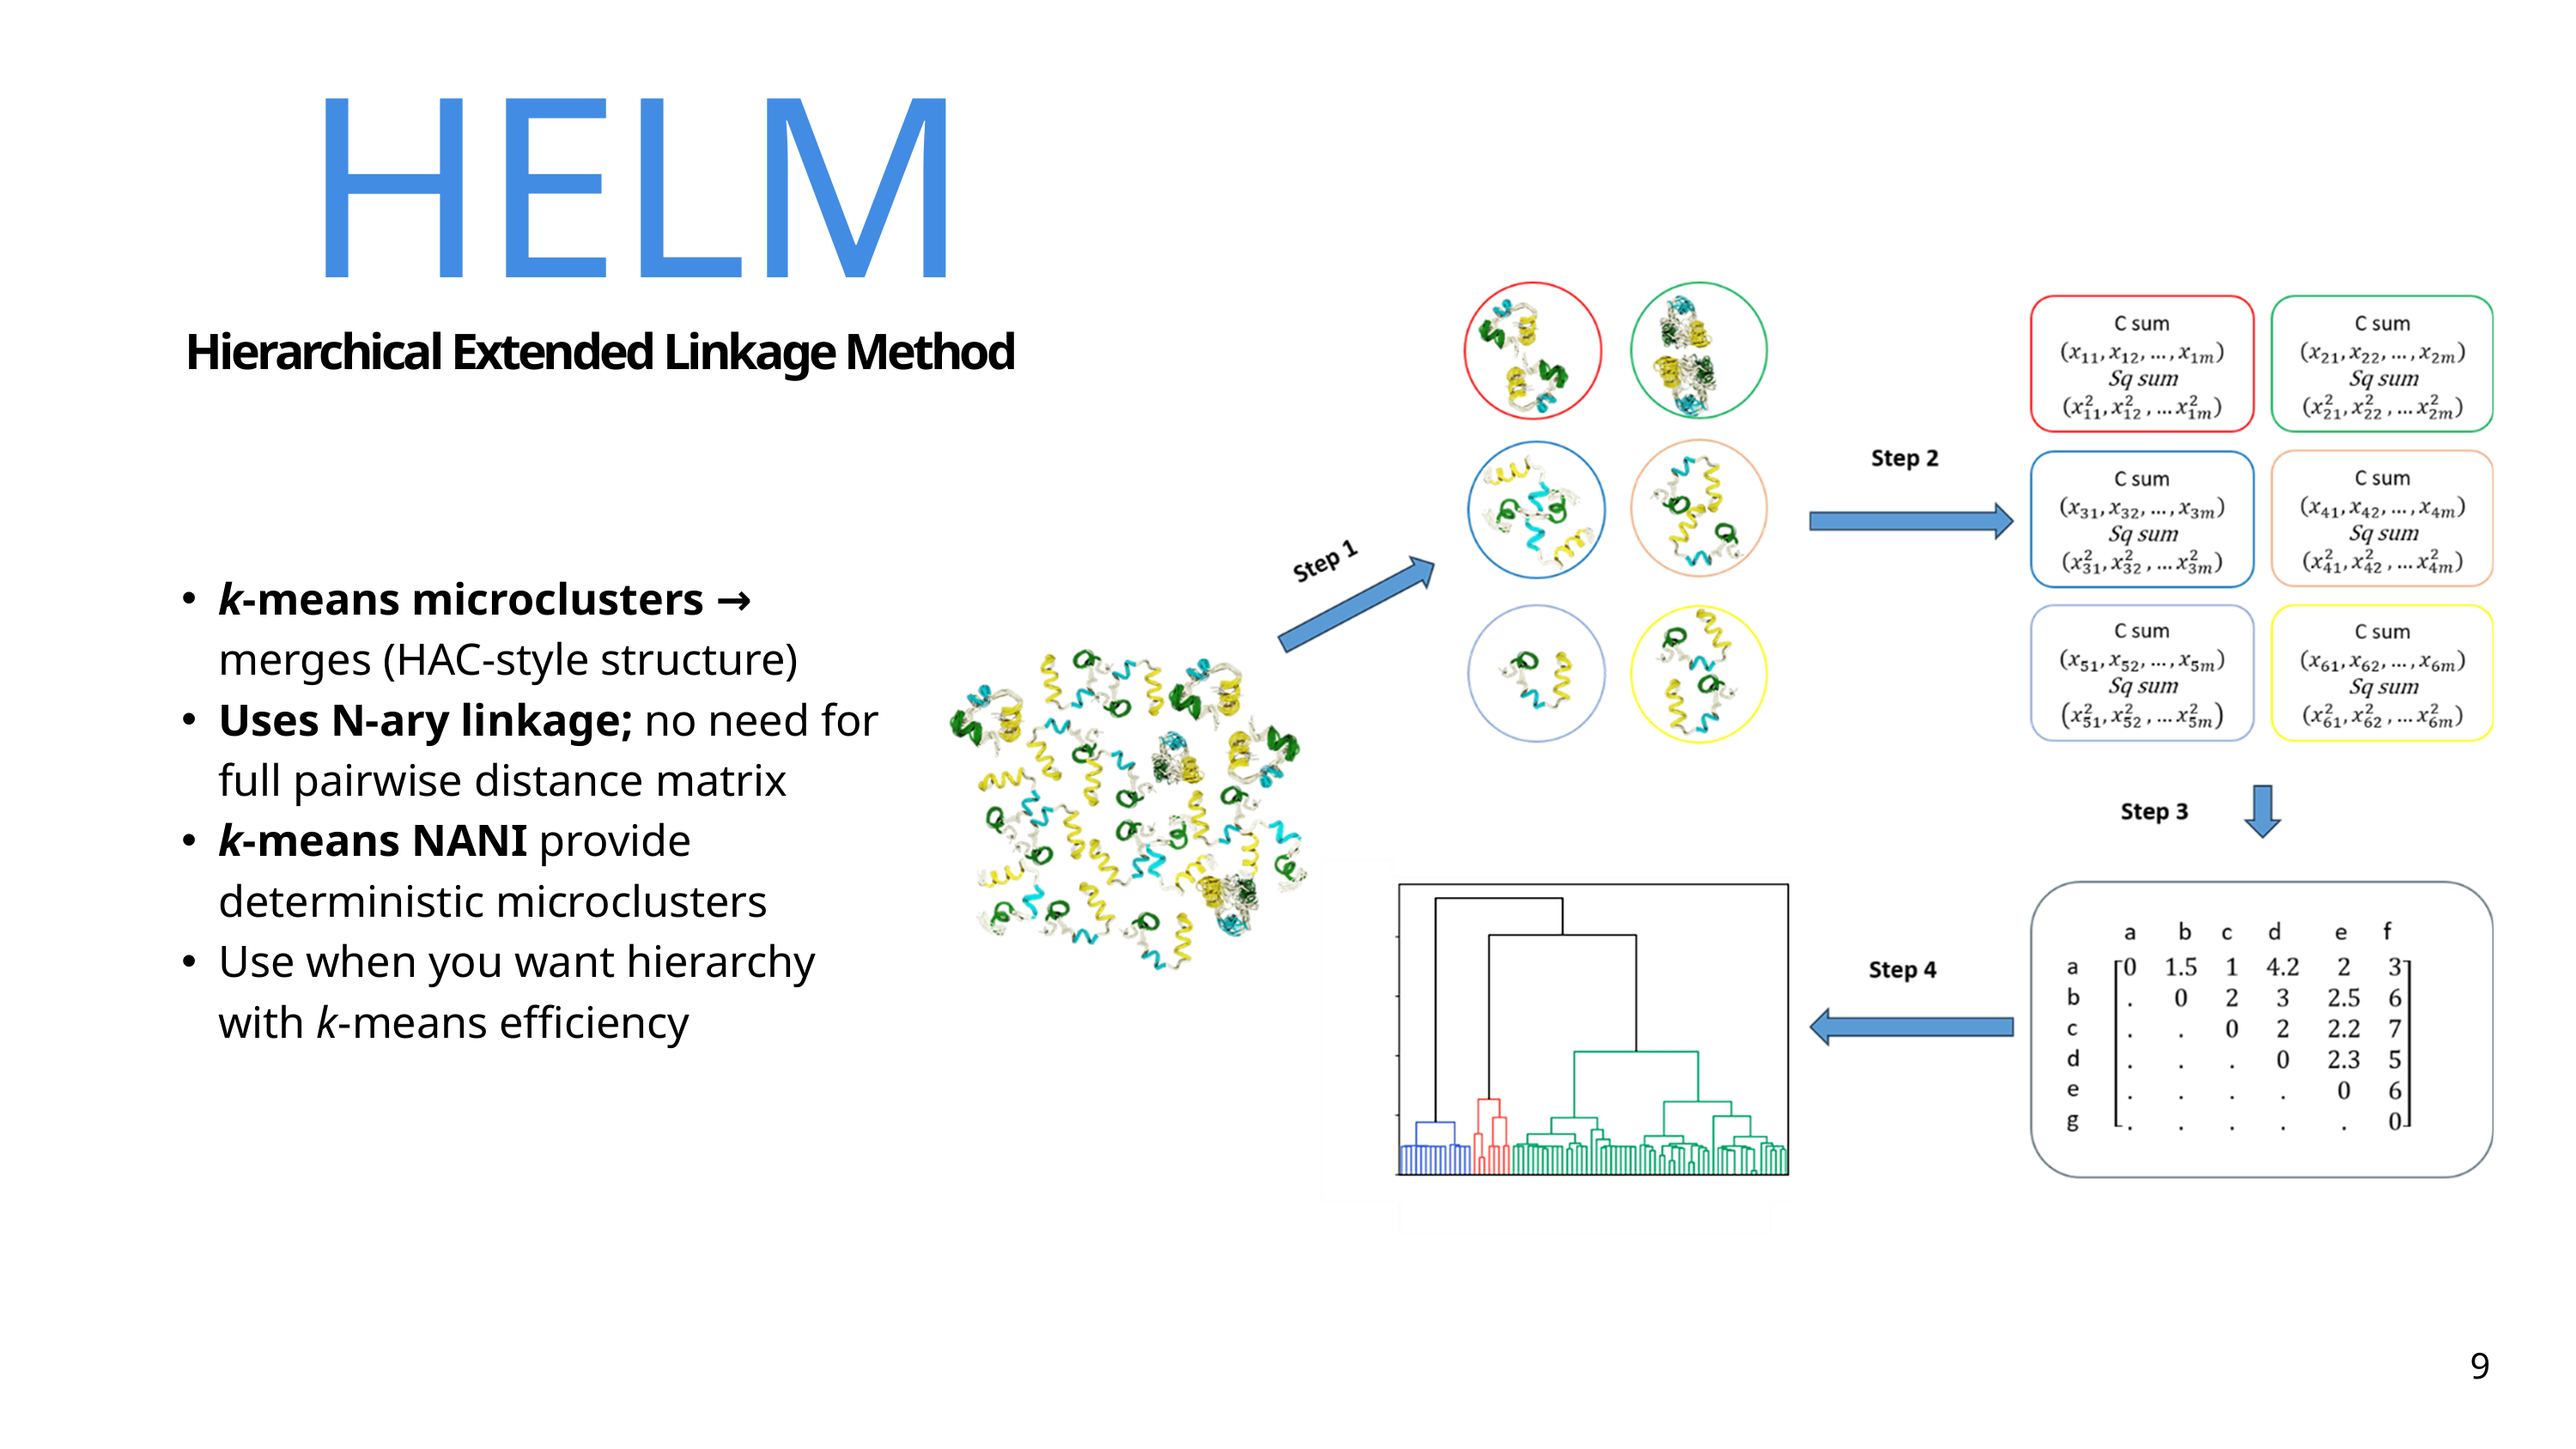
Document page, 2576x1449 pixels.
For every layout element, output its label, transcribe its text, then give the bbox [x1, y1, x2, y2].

text_box Hierarchical Extended Linkage Method [185, 310, 1278, 379]
text_box 9 [2470, 1335, 2491, 1386]
text_box HELM [144, 160, 1127, 328]
text_box [945, 282, 2494, 1234]
text_box k-means microclusters → merges (HAC-style structure) Uses N-ary linkage; no need for full pairwise distance matrix k-means NANI provide deterministic microclusters Use when you want hierarchy with k-means efficiency [144, 562, 907, 1107]
